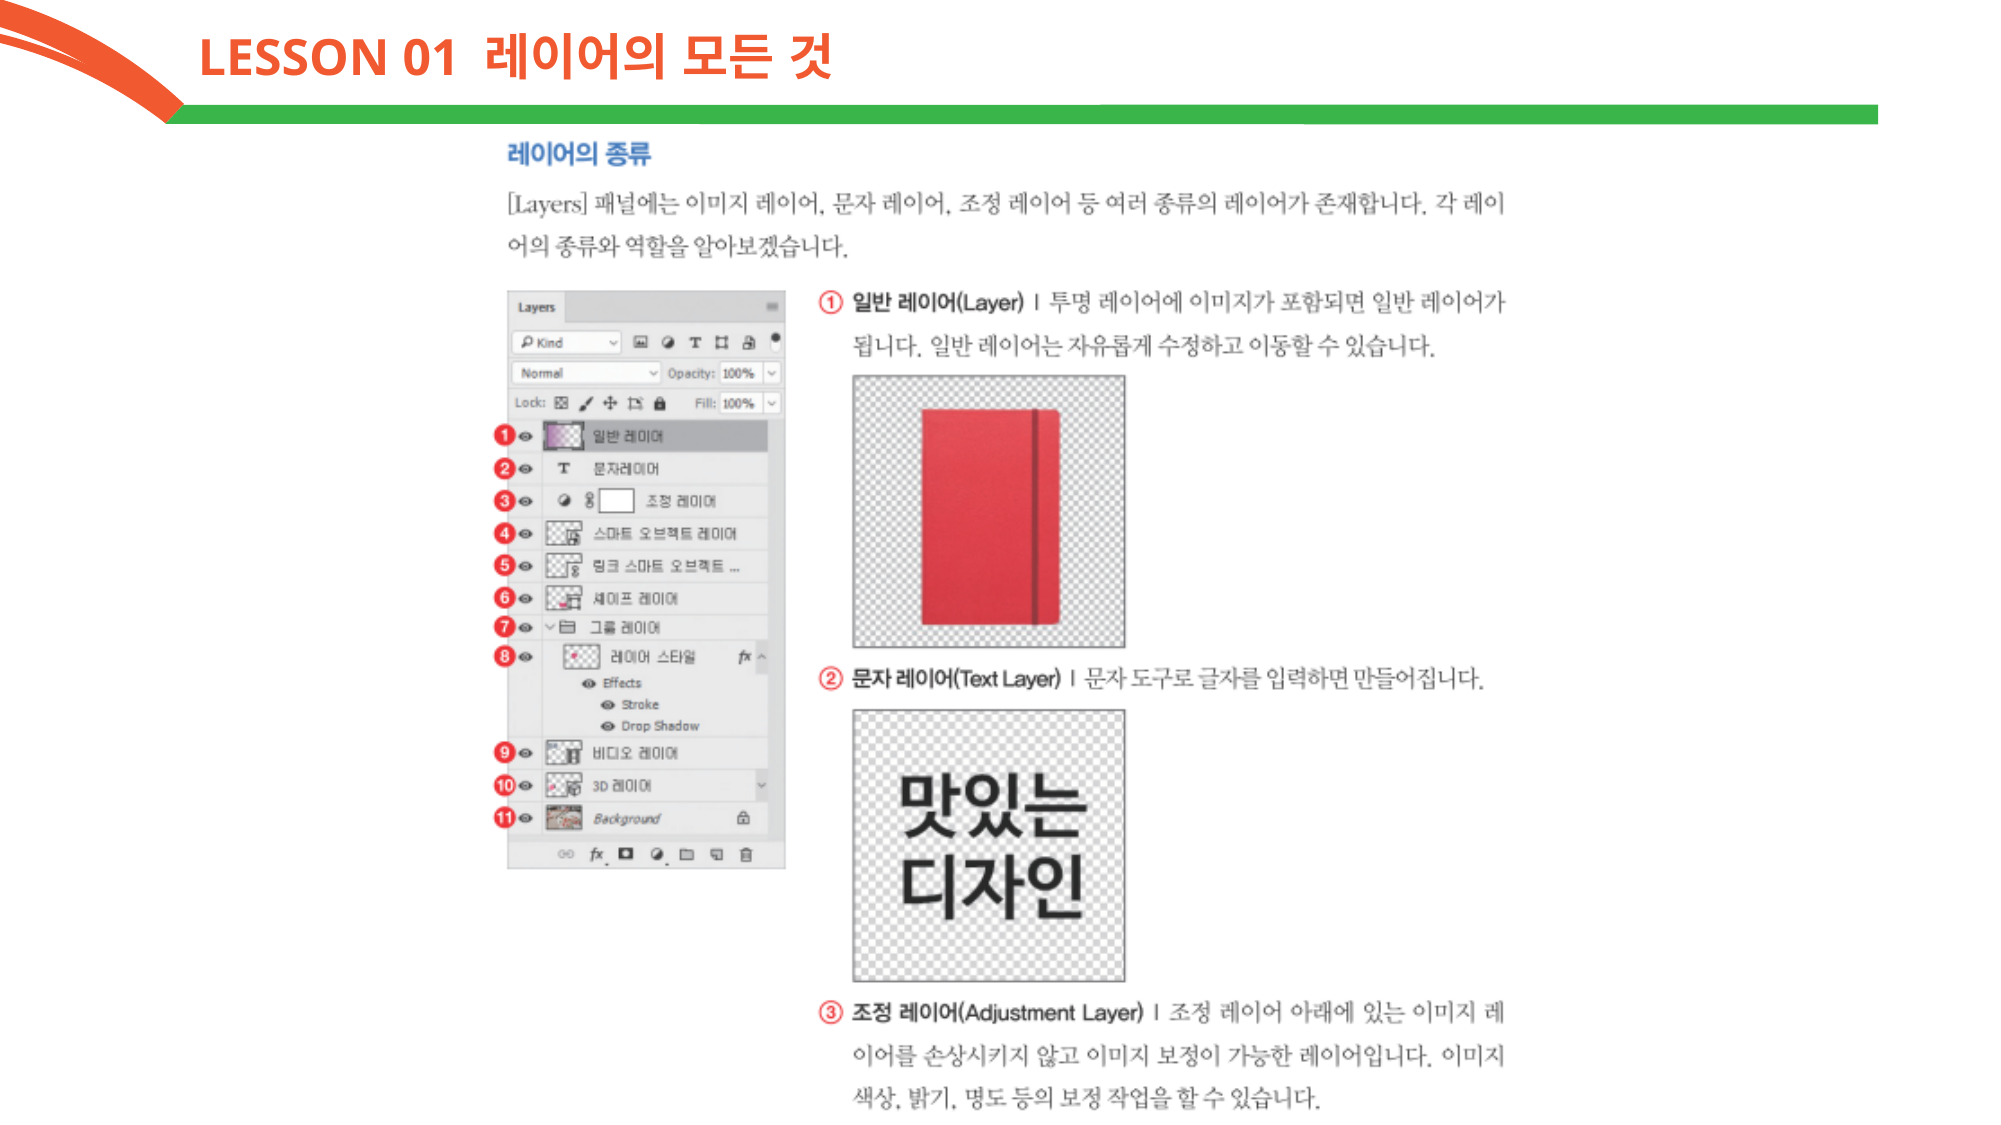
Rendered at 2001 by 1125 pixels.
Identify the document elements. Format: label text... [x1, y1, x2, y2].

picture [486, 138, 1514, 1114]
title LESSON 01 레이어의 모든 것 [183, 24, 1836, 95]
